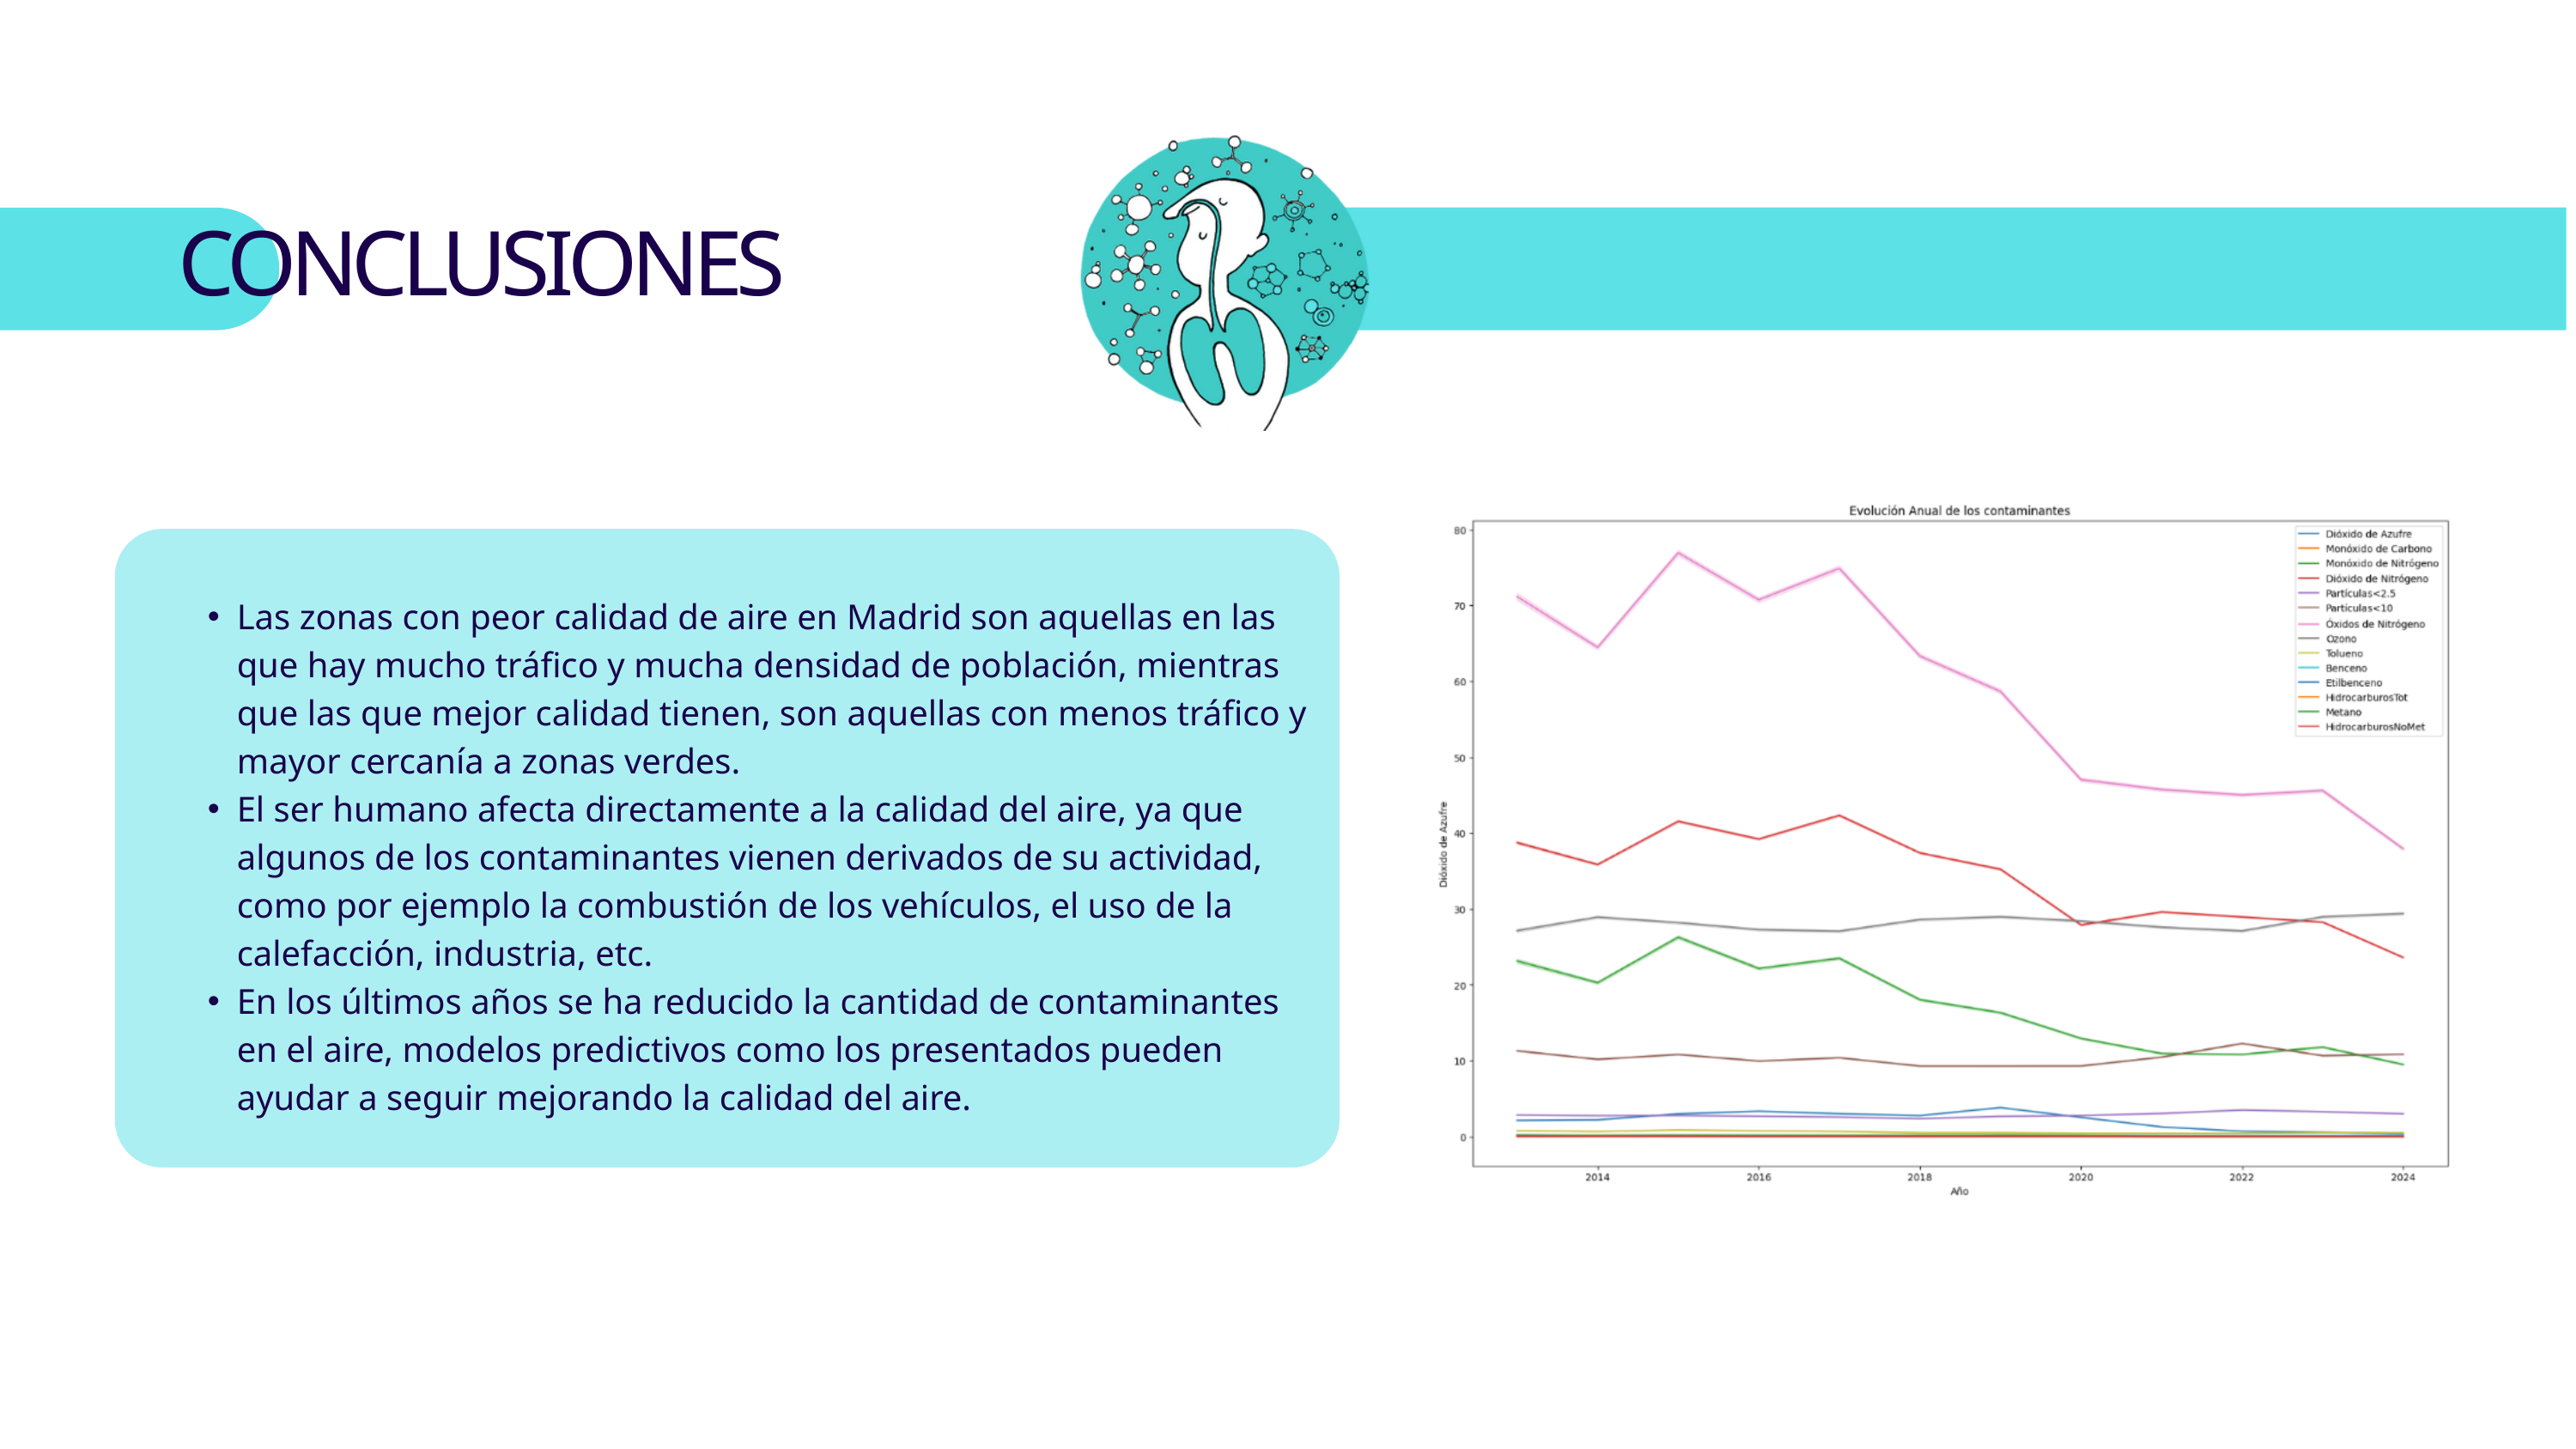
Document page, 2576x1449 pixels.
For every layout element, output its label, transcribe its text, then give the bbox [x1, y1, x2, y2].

text_box [1431, 494, 2472, 1203]
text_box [75, 125, 198, 412]
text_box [1833, 0, 1958, 940]
text_box CONCLUSIONES [202, 245, 1068, 314]
text_box [1068, 106, 1381, 431]
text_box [114, 528, 1340, 1168]
